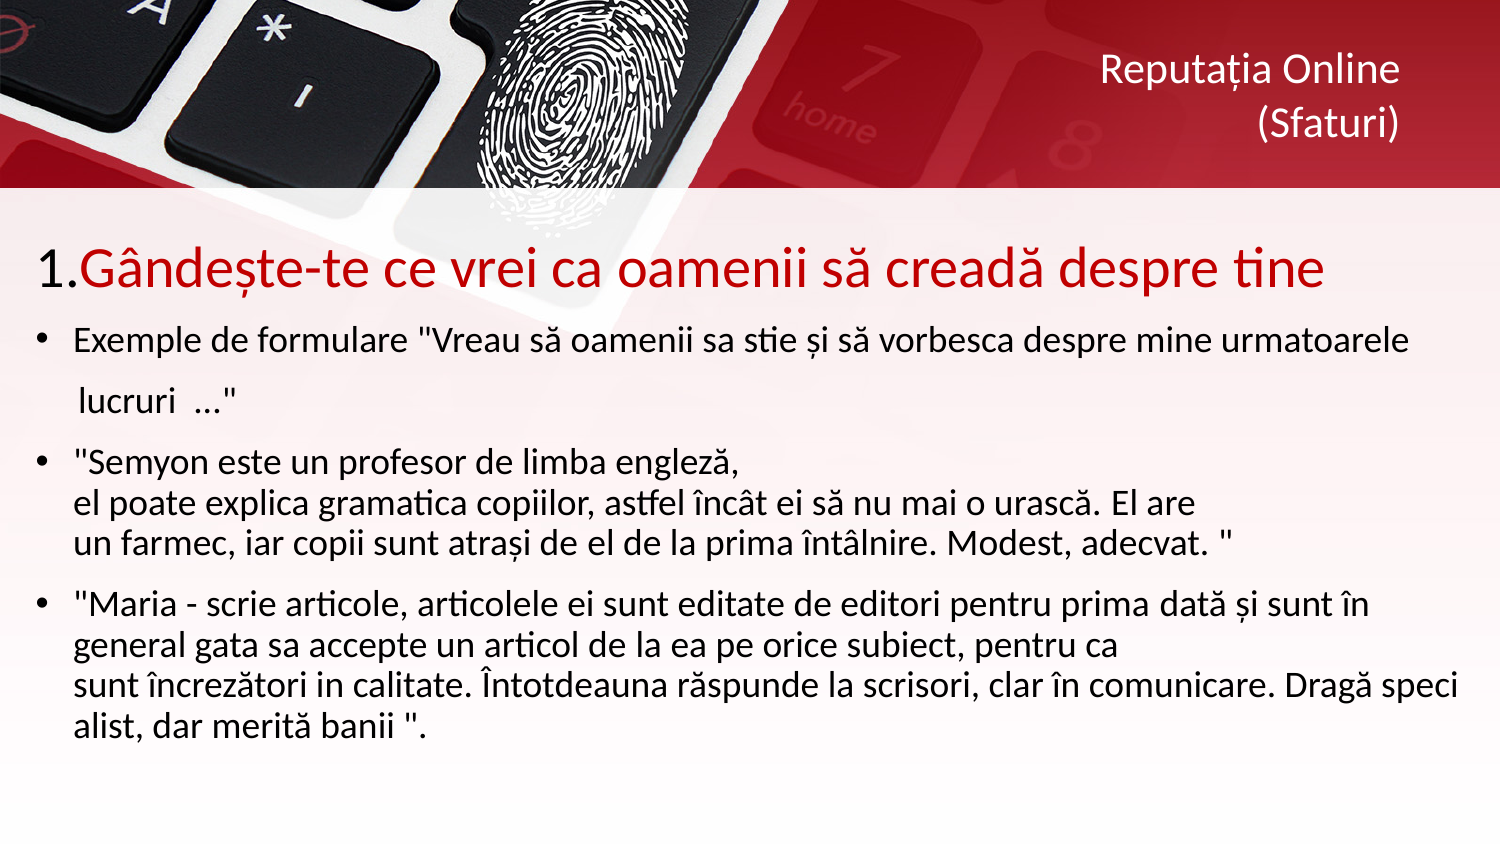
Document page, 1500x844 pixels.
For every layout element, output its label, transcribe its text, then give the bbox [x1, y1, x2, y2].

list 1.Gândește-te ce vrei ca oamenii să creadă despre tine Exemple de formulare "Vreau să oamenii sa stie și să vorbesca despre mine urmatoarele lucruri ..." "Semyon este un profesor de limba engleză, el poate explica gramatica copiilor, astfel încât ei să nu mai o urască. El are un farmec, iar copii sunt atrași de el de la prima întâlnire. Modest, adecvat. " "Maria - scrie articole, articolele ei sunt editate de editori pentru prima dată și sunt în general gata sa accepte un articol de la ea pe orice subiect, pentru ca sunt încrezători in calitate. Întotdeauna răspunde la scrisori, clar în comunicare. Dragă specialist, dar merită banii ". [20, 221, 1478, 844]
text_box Reputația Online (Sfaturi) [63, 32, 1416, 154]
picture [0, 0, 1500, 844]
